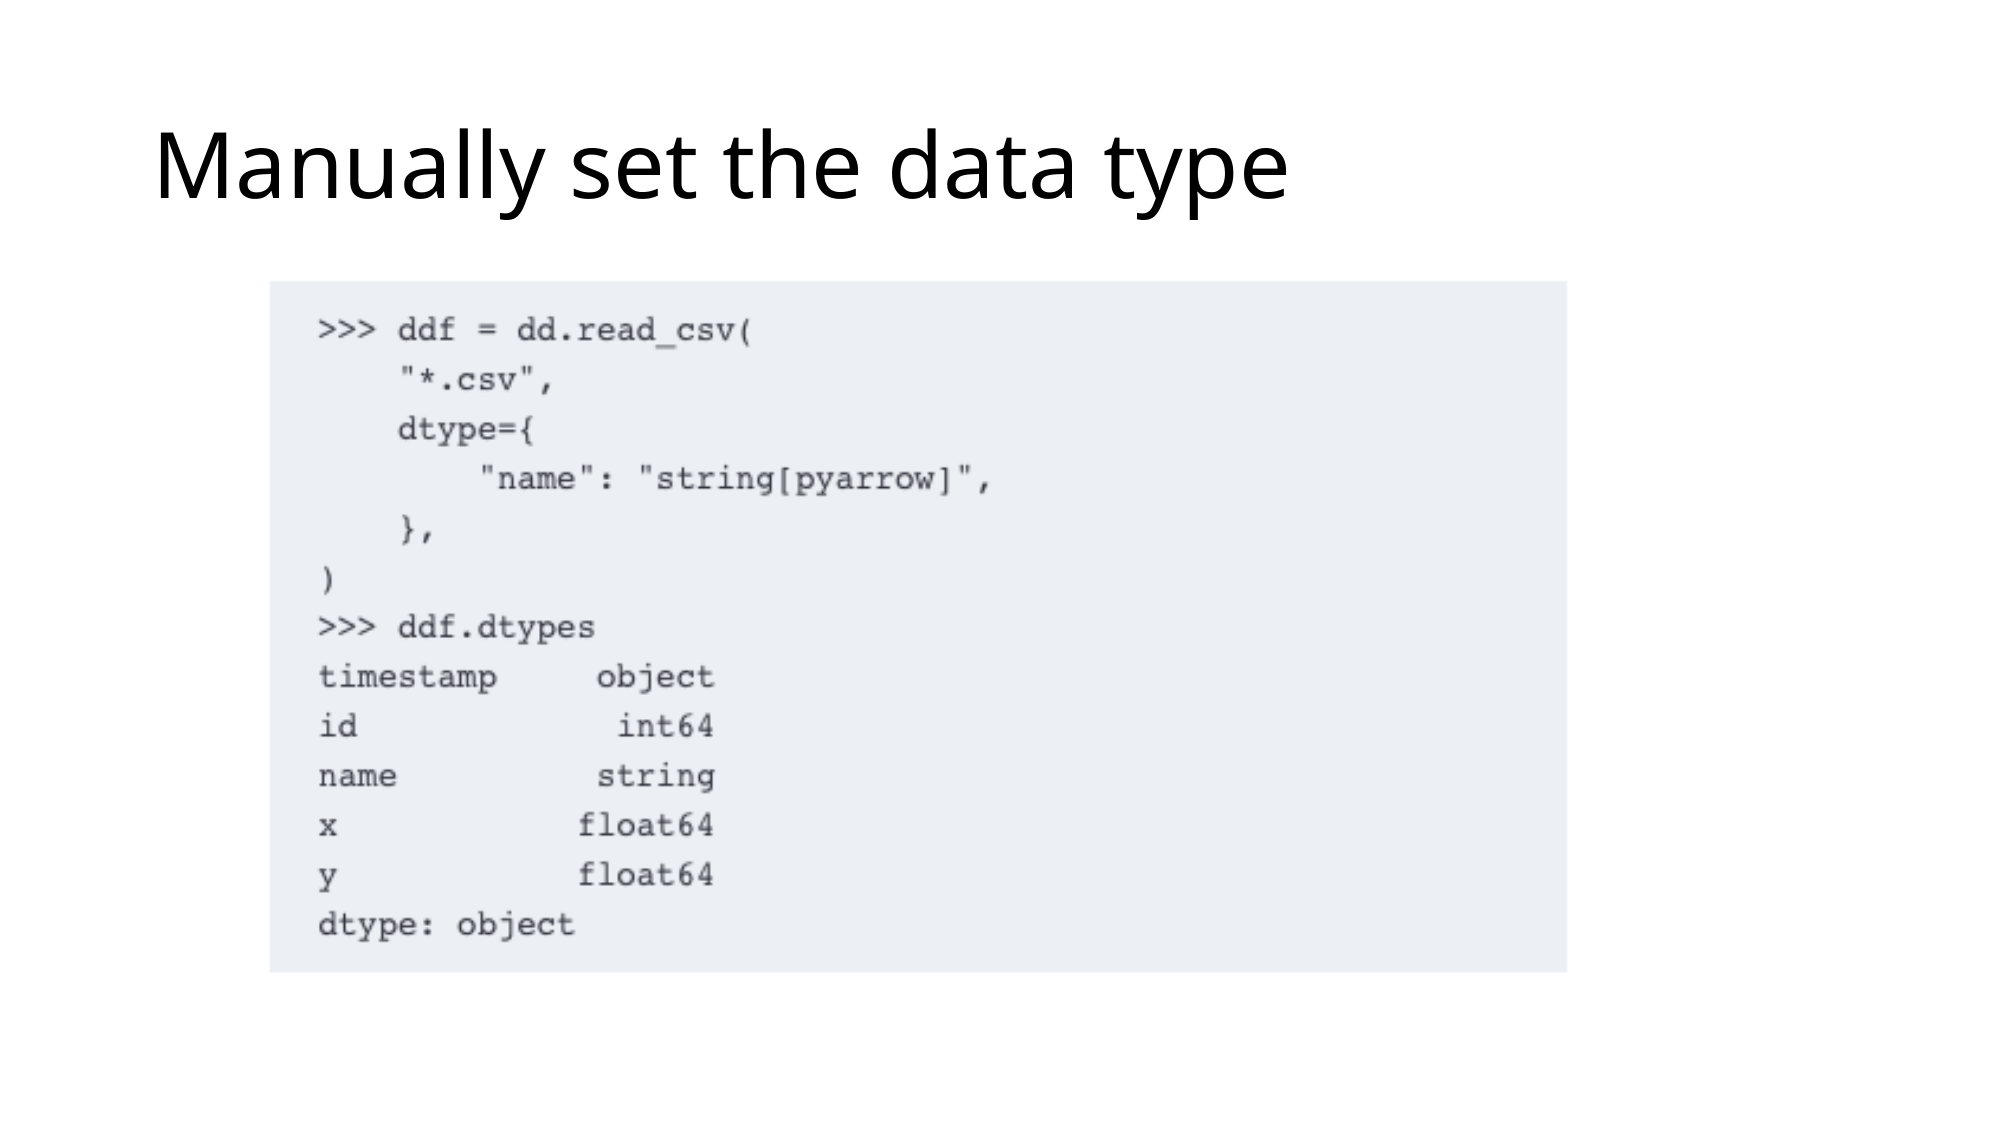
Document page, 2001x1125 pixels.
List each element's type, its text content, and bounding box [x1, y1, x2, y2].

title Manually set the data type [137, 59, 1863, 278]
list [183, 244, 1731, 1025]
